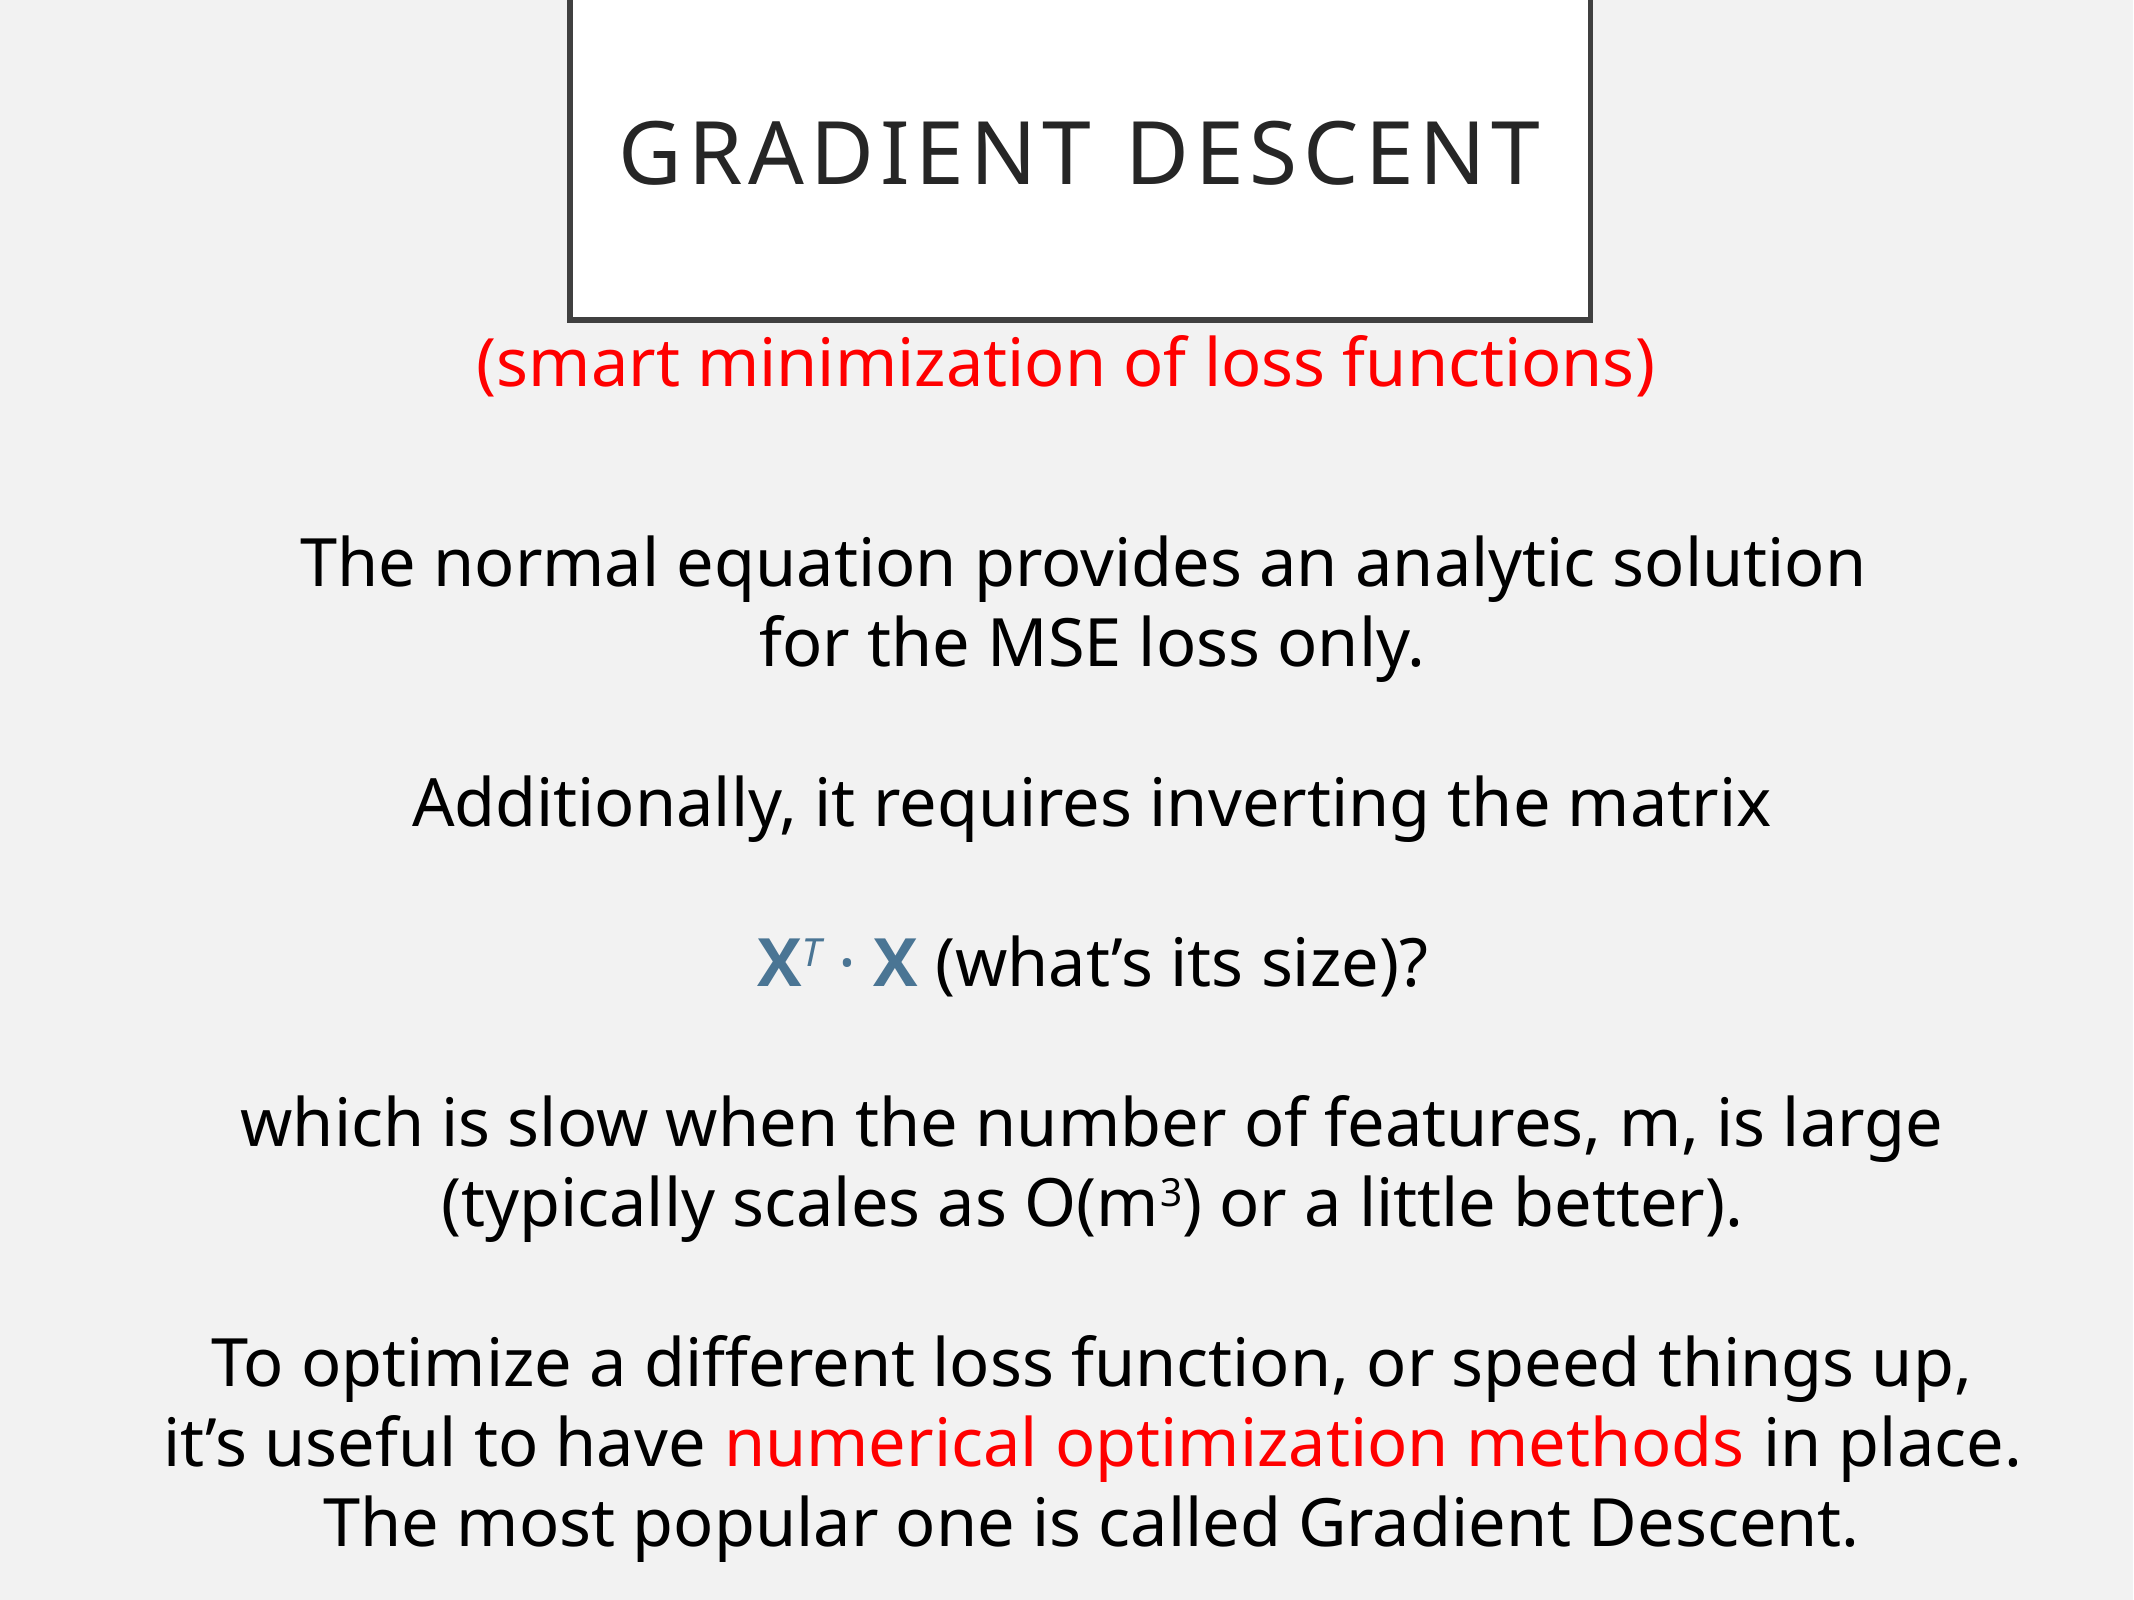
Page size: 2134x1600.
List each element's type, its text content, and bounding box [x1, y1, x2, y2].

title GRADIENT DESCENT [567, 0, 1593, 312]
text_box The normal equation provides an analytic solution for the MSE loss only. Additionally, it requires inverting the matrix XT · X (what’s its size)? which is slow when the number of features, m, is large (typically scales as O(m3) or a little better). To optimize a different loss function, or speed things up, it’s useful to have numerical optimization methods in place. The most popular one is called Gradient Descent. [148, 512, 2038, 1567]
text_box (smart minimization of loss functions) [461, 312, 1672, 408]
